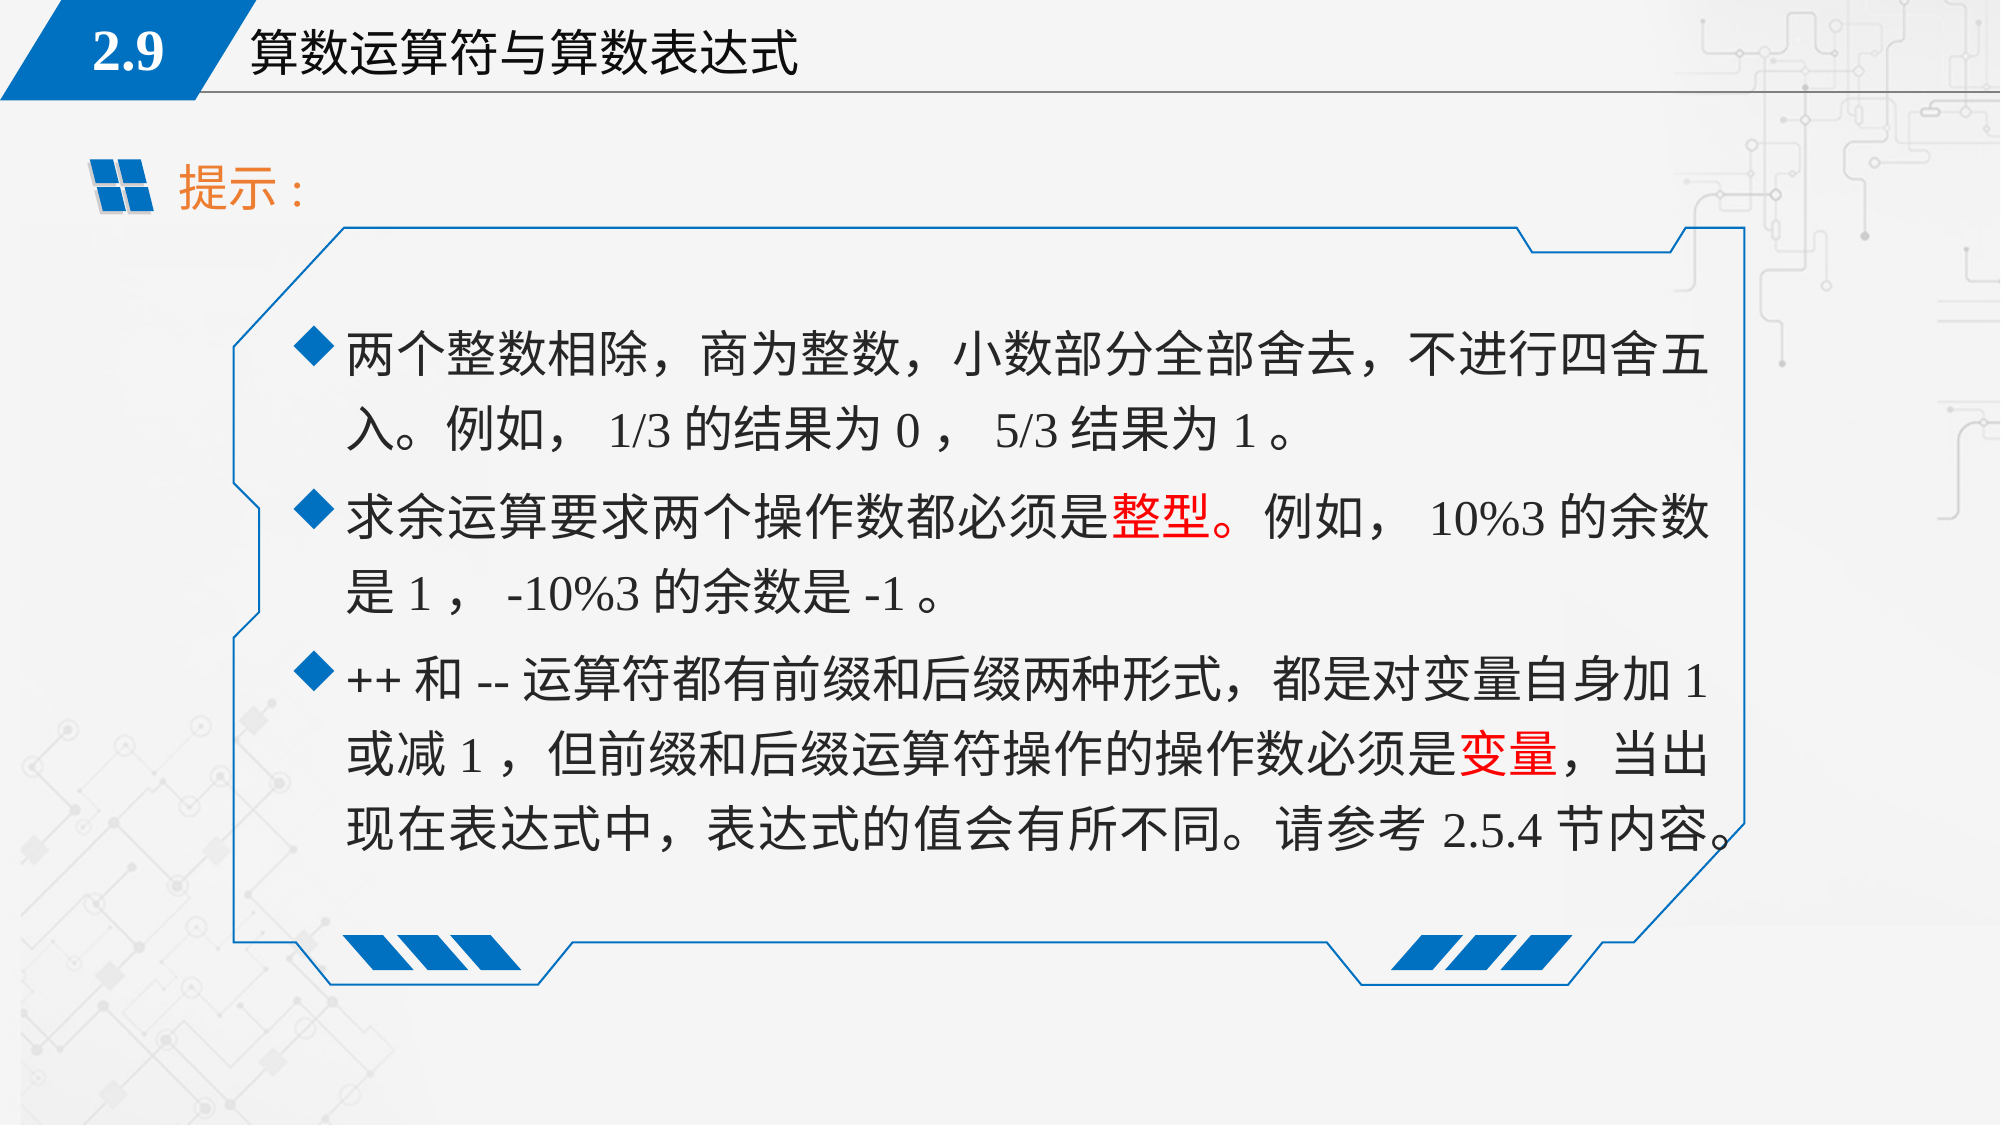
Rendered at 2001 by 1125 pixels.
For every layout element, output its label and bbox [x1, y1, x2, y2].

text_box [87, 148, 1063, 225]
picture [0, 0, 2001, 1125]
text_box [233, 227, 1745, 985]
picture [0, 0, 60, 98]
